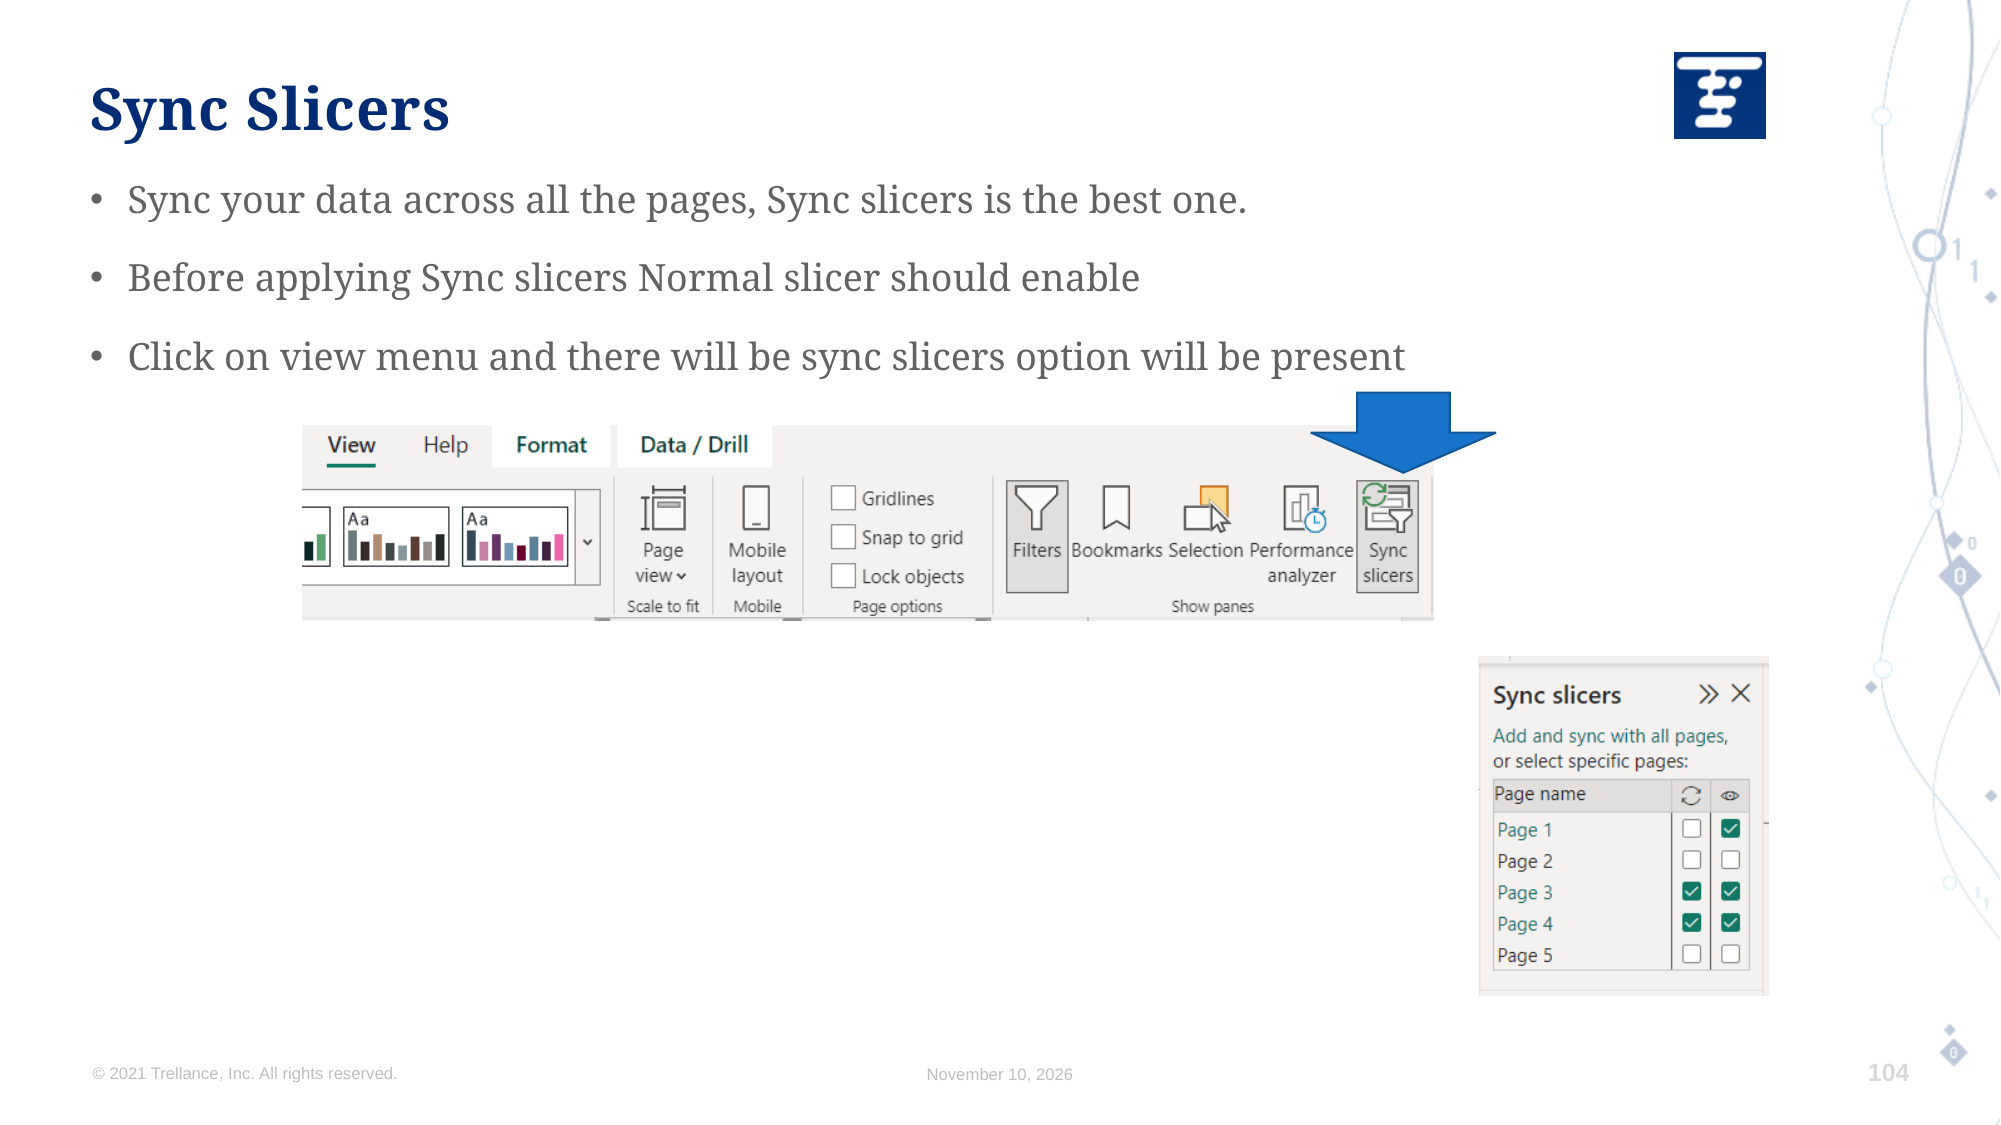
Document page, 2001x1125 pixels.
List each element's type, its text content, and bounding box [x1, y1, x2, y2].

picture [1478, 656, 1769, 996]
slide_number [781, 1044, 1219, 1105]
footer © 2021 Trellance, Inc. All rights reserved. [77, 1042, 753, 1103]
title Sync Slicers [90, 80, 1844, 161]
picture [302, 425, 1435, 621]
list Sync your data across all the pages, Sync slicers is the best one. Before applying Sync slicers Normal slicer should enable Click on view menu and there will be sync slicers option will be present [90, 176, 1844, 1017]
slide_number 104 [1843, 1049, 1925, 1103]
picture [1674, 52, 1766, 139]
text_box [1356, 391, 1497, 461]
